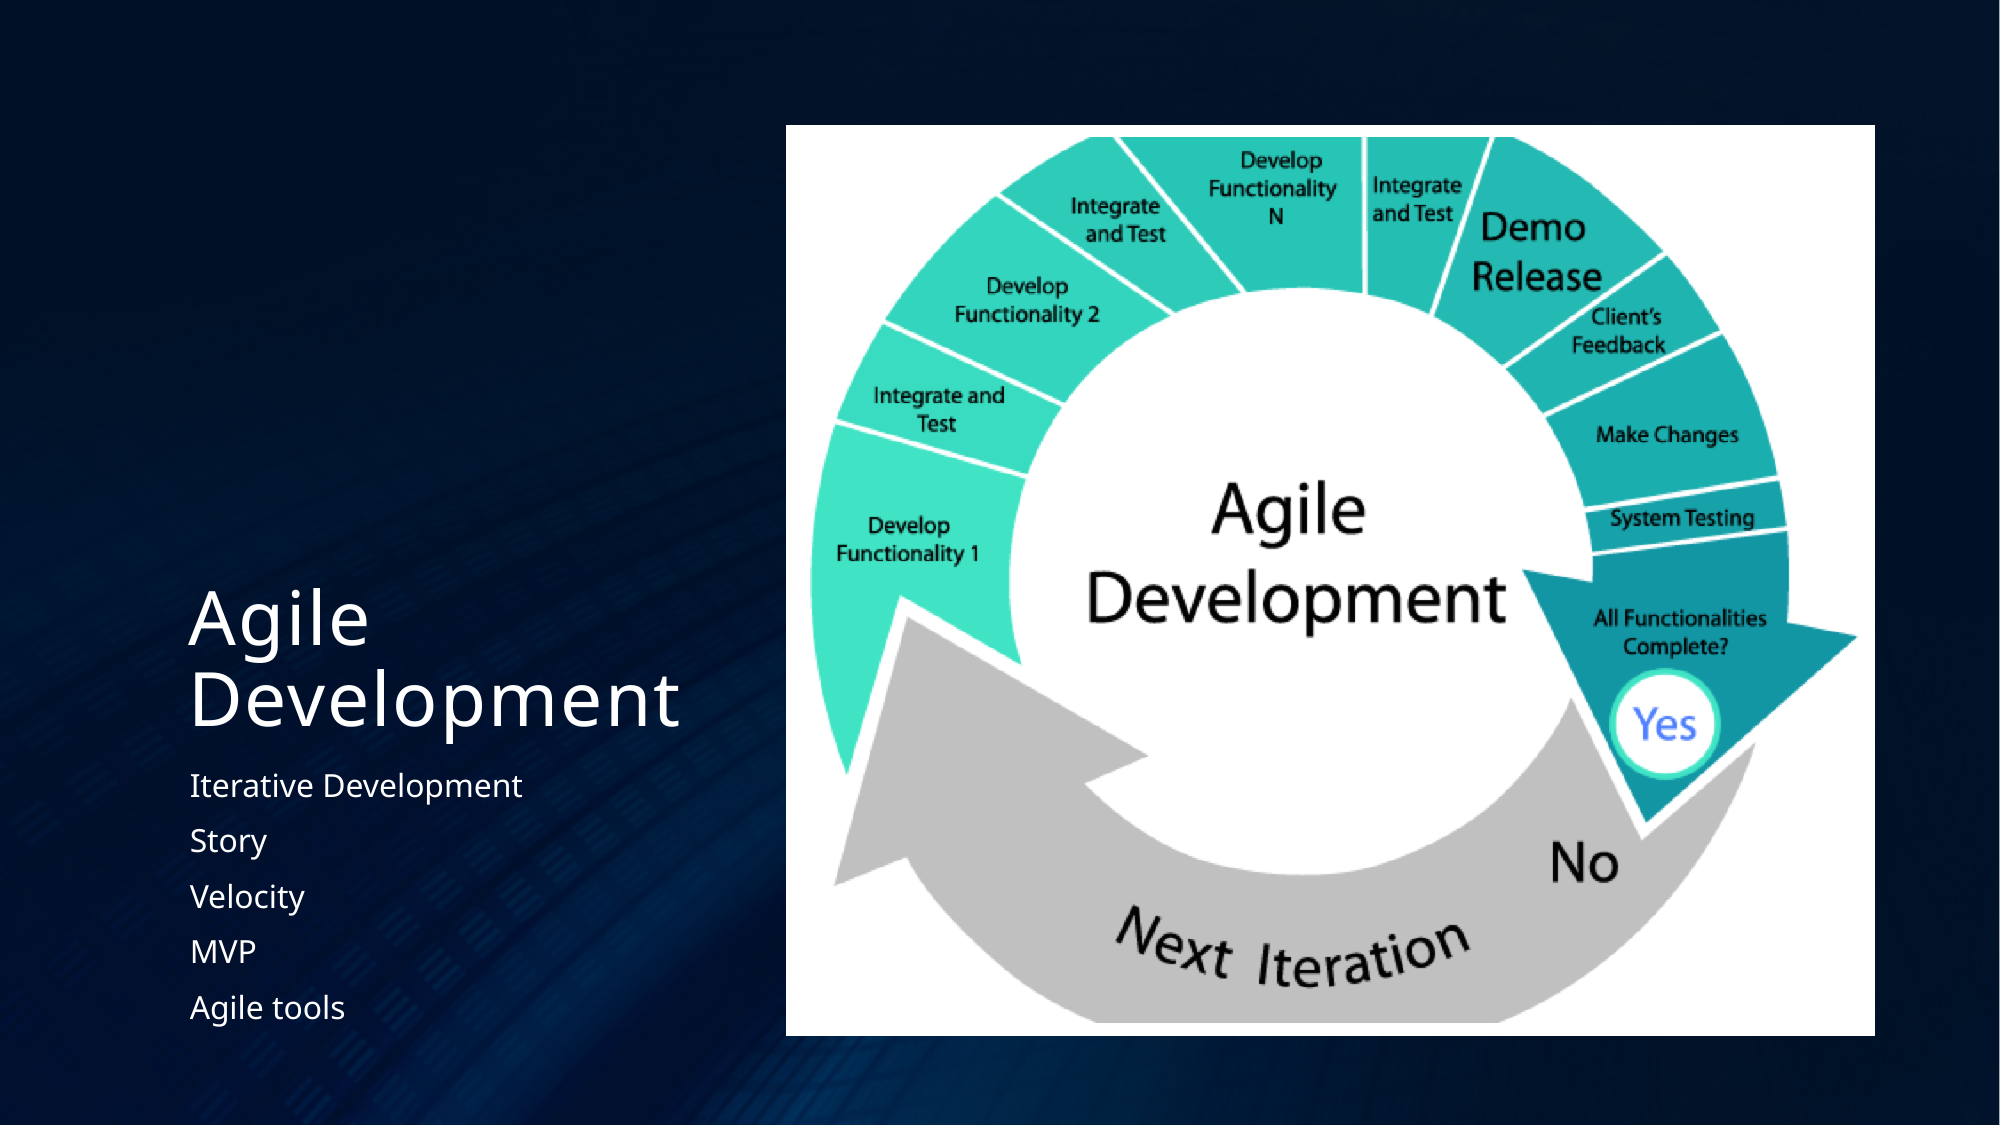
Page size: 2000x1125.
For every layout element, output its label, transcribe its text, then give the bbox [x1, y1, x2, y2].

title Agile Development [173, 312, 764, 750]
list Iterative Development Story Velocity MVP Agile tools [174, 762, 763, 1035]
picture [0, 0, 2000, 1125]
